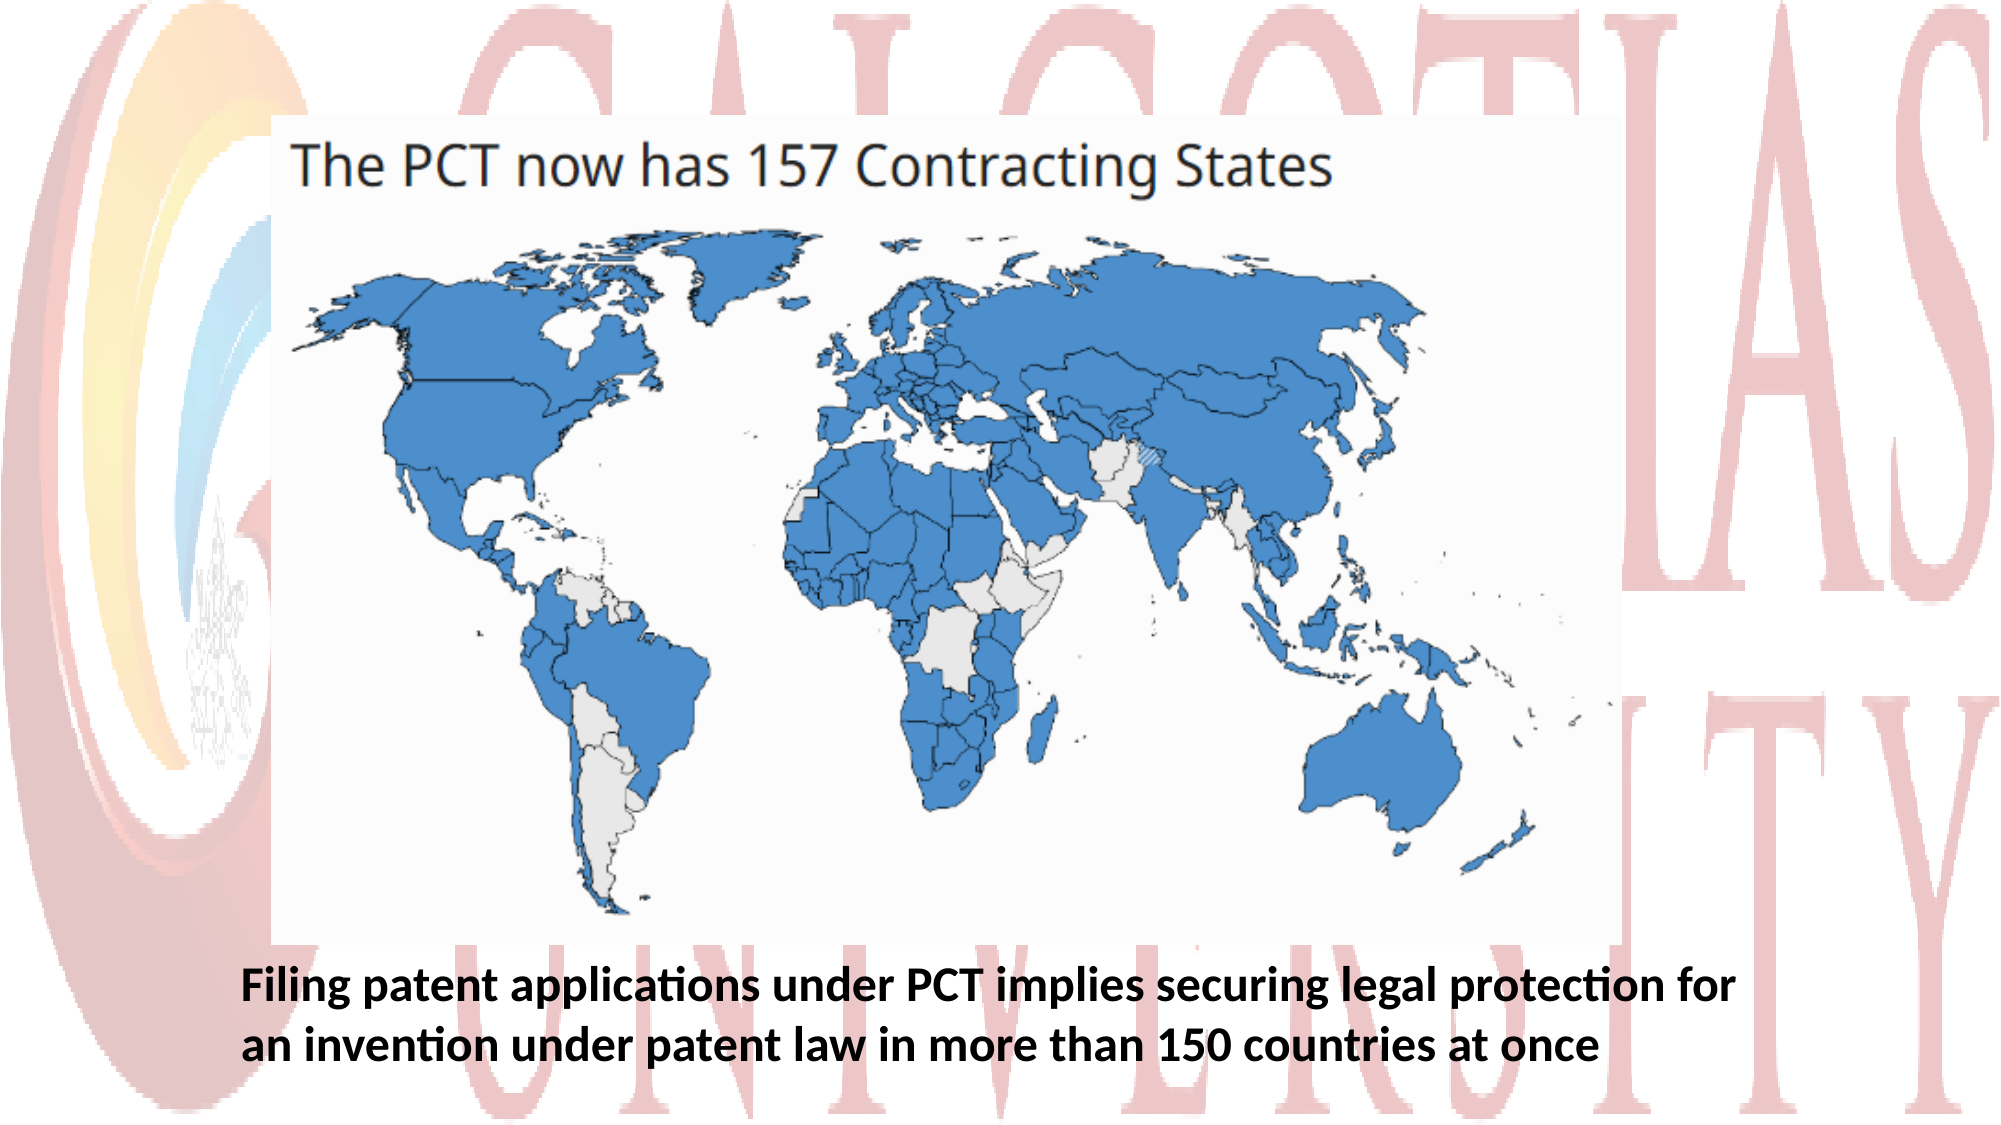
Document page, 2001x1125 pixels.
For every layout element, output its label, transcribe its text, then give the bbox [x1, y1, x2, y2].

picture [271, 115, 1622, 945]
text_box Filing patent applications under PCT implies securing legal protection for an invention under patent law in more than 150 countries at once [226, 944, 1796, 1079]
